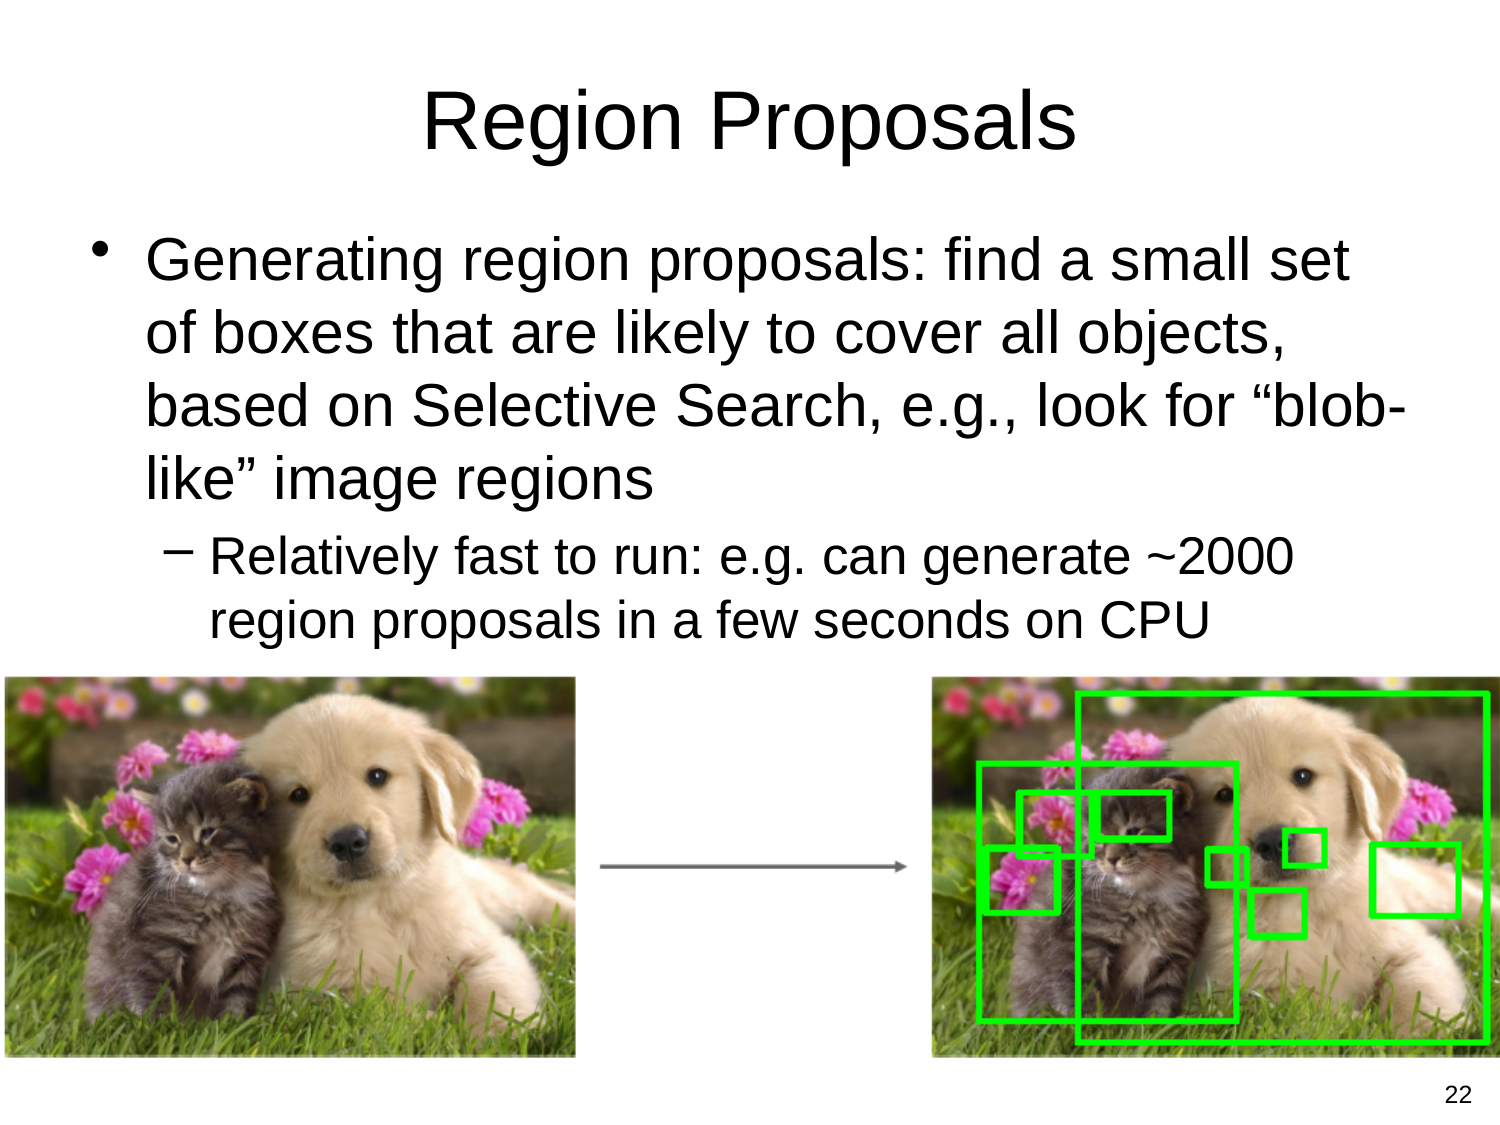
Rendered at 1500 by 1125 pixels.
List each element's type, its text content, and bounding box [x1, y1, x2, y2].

slide_number 22 [1137, 1070, 1488, 1112]
title Region Proposals [74, 44, 1426, 188]
list Generating region proposals: find a small set of boxes that are likely to cover all objects, based on Selective Search, e.g., look for “blob-like” image regions Relatively fast to run: e.g. can generate ~2000 region proposals in a few seconds on CPU [74, 212, 1426, 664]
picture [2, 673, 1500, 1061]
